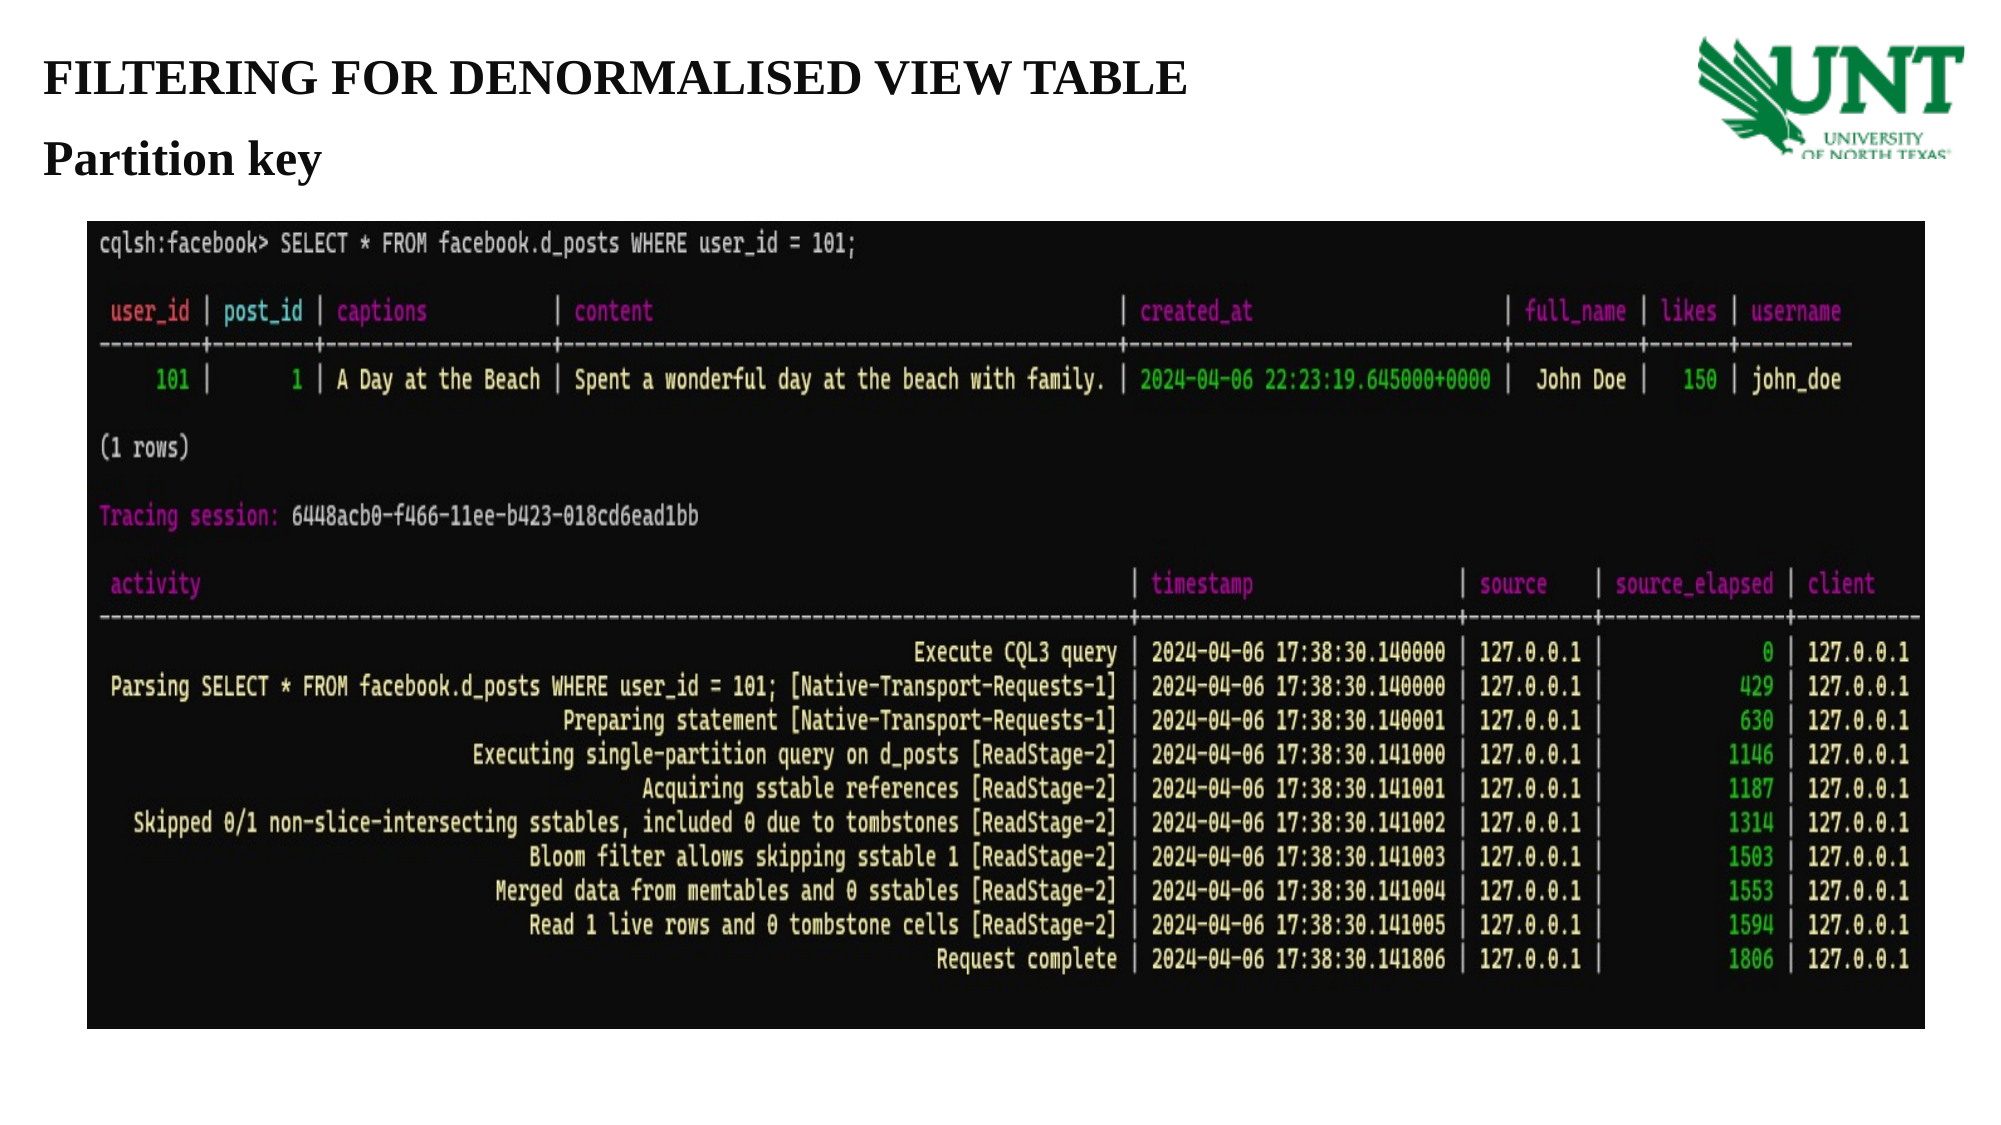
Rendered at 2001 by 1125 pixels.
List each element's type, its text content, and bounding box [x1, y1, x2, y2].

text_box FILTERING FOR DENORMALISED VIEW TABLE Partition key [28, 33, 1500, 193]
picture [87, 221, 1925, 1029]
